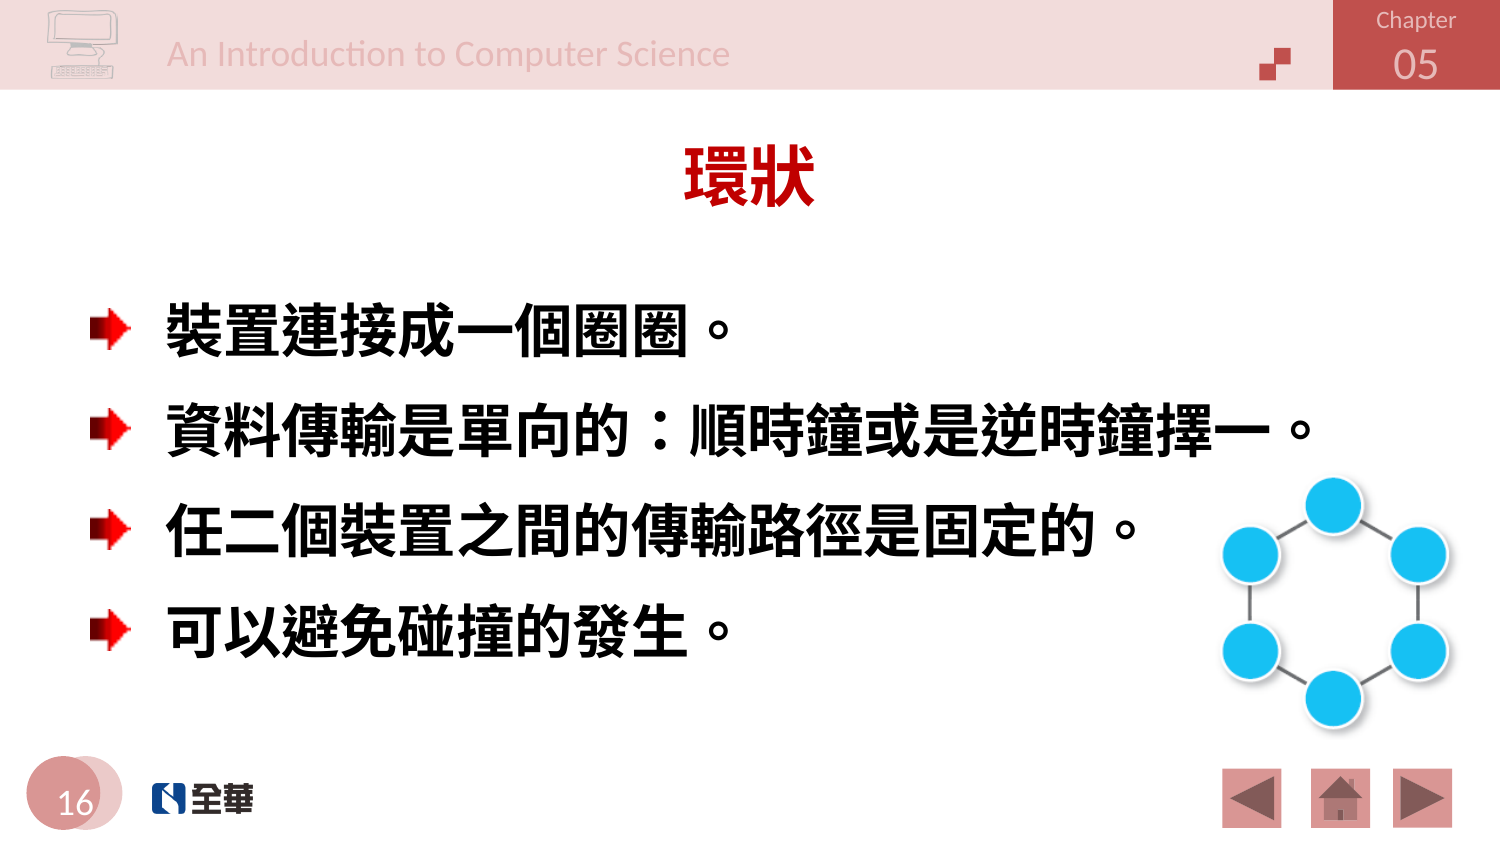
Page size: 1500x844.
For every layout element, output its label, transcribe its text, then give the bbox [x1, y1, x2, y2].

picture [152, 783, 253, 814]
picture [47, 10, 118, 79]
picture [1185, 465, 1475, 740]
title 環狀 [75, 104, 1425, 245]
picture [90, 408, 131, 450]
picture [90, 308, 131, 350]
picture [90, 509, 131, 550]
picture [90, 609, 131, 651]
list 裝置連接成一個圈圈。 資料傳輸是單向的：順時鐘或是逆時鐘擇一。 任二個裝置之間的傳輸路徑是固定的。 可以避免碰撞的發生。 [75, 272, 1425, 754]
